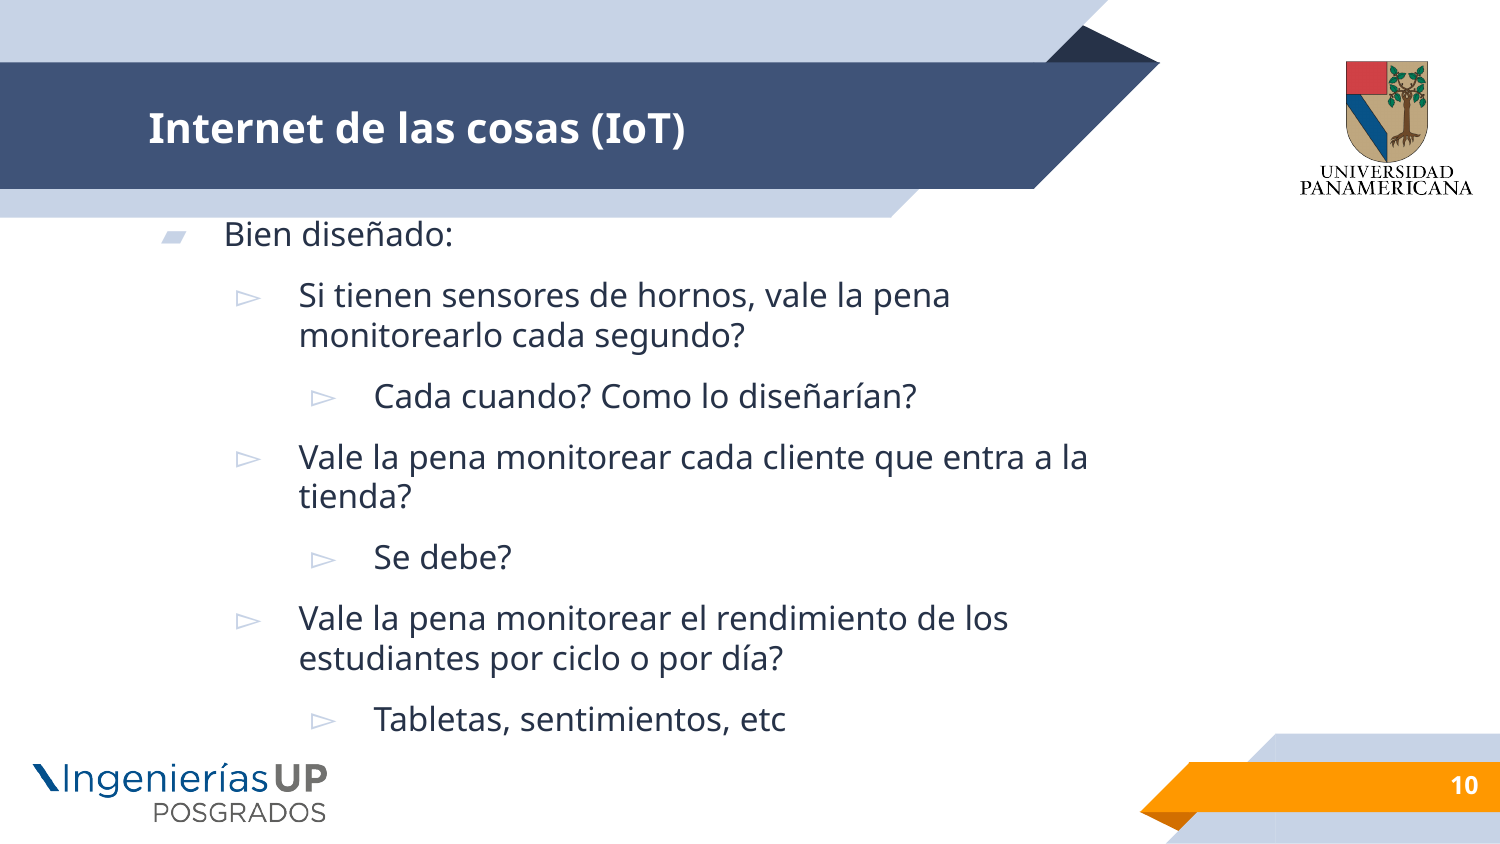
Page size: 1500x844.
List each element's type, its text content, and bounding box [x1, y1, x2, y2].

picture [15, 737, 344, 844]
slide_number 10 [1249, 760, 1494, 813]
title Internet de las cosas (IoT) [133, 64, 1035, 190]
picture [1286, 44, 1490, 210]
list Bien diseñado: Si tienen sensores de hornos, vale la pena monitorearlo cada segundo? Cada cuando? Como lo diseñarían? Vale la pena monitorear cada cliente que entra a la tienda? Se debe? Vale la pena monitorear el rendimiento de los estudiantes por ciclo o por día? Tabletas, sentimientos, etc [133, 217, 1140, 734]
